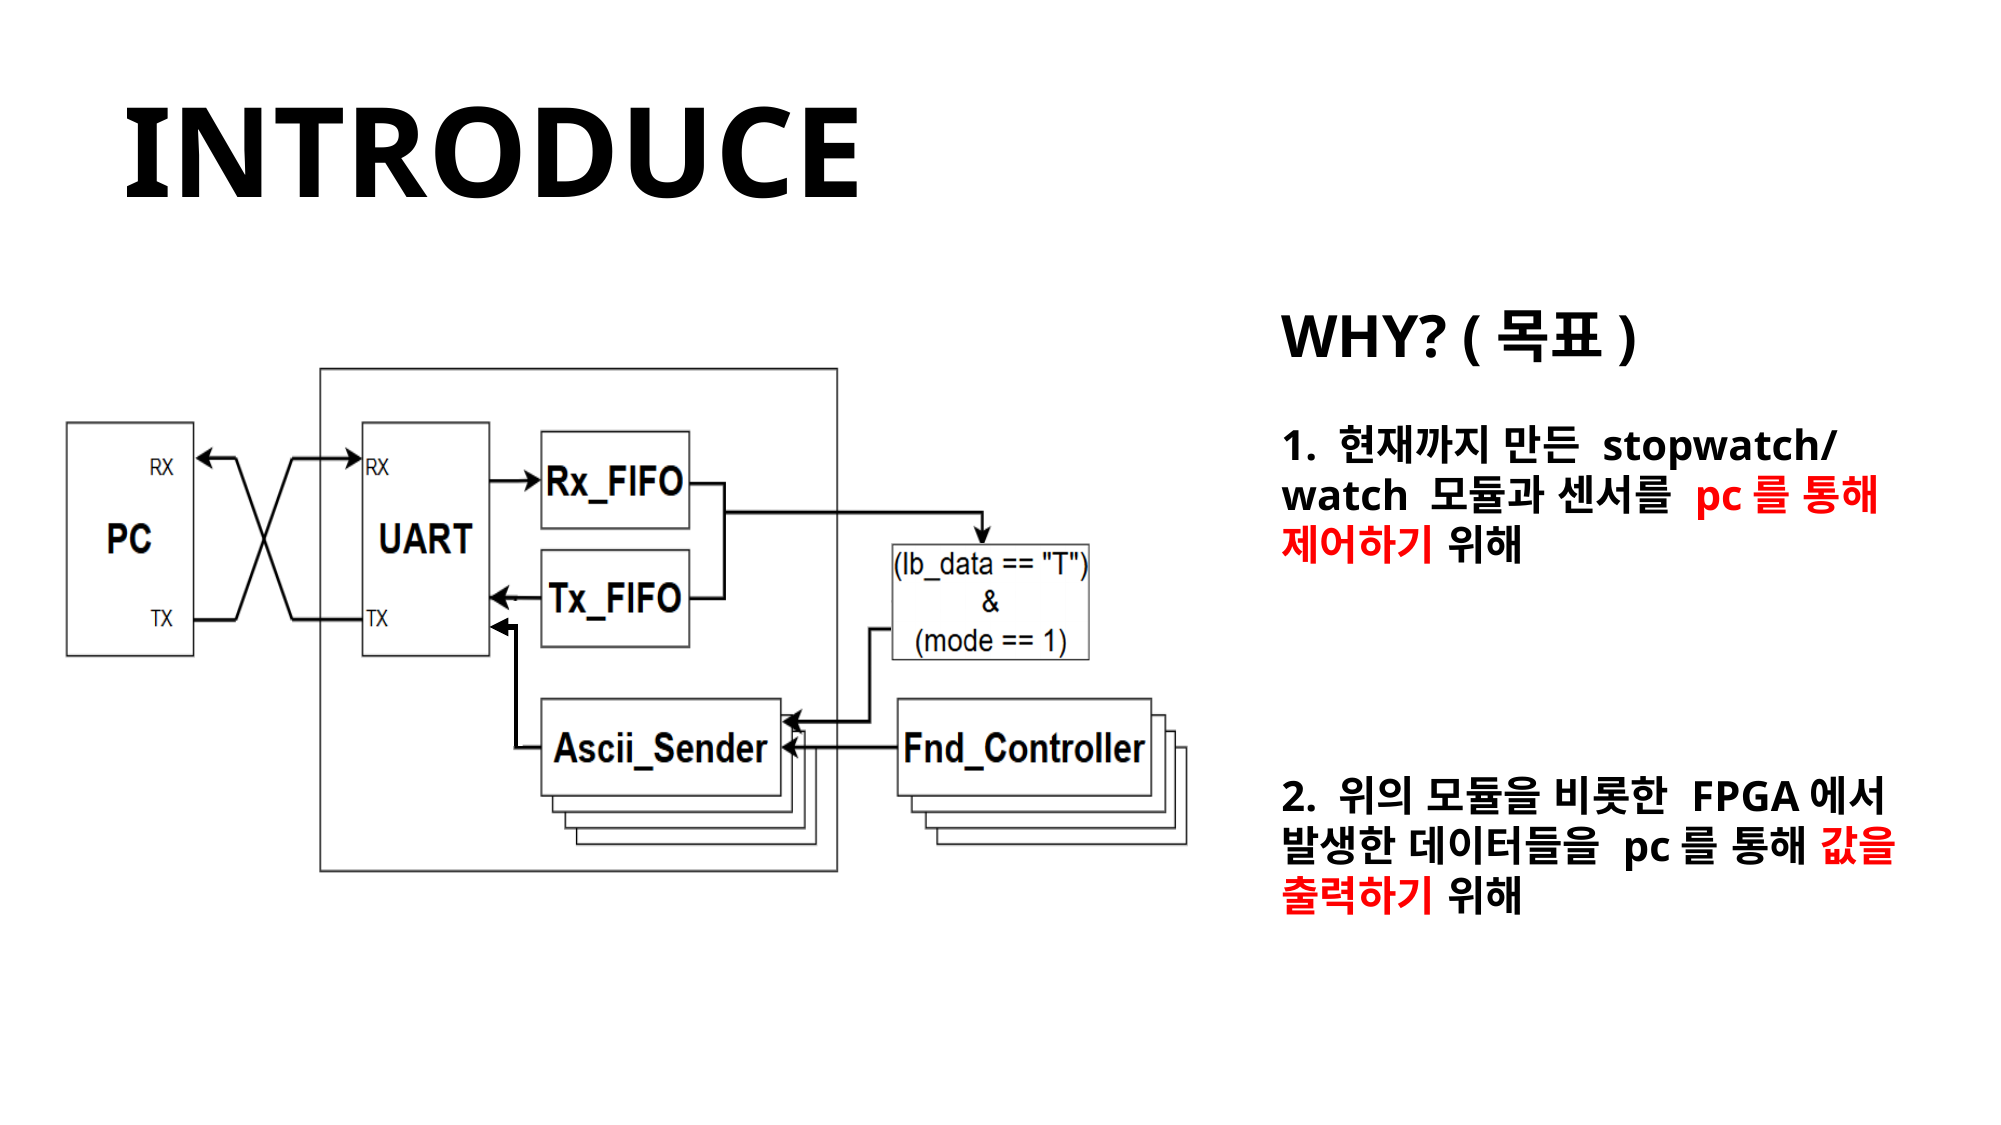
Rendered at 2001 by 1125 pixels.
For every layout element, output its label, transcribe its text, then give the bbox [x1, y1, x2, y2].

text_box WHY? (목표) 1. 현재까지 만든 stopwatch/watch 모듈과 센서를 pc를 통해 제어하기 위해 2. 위의 모듈을 비롯한 FPGA에서 발생한 데이터들을 pc를 통해 값을 출력하기 위해 [1266, 291, 1913, 927]
picture [58, 346, 1190, 890]
text_box INTRODUCE [108, 89, 1267, 232]
